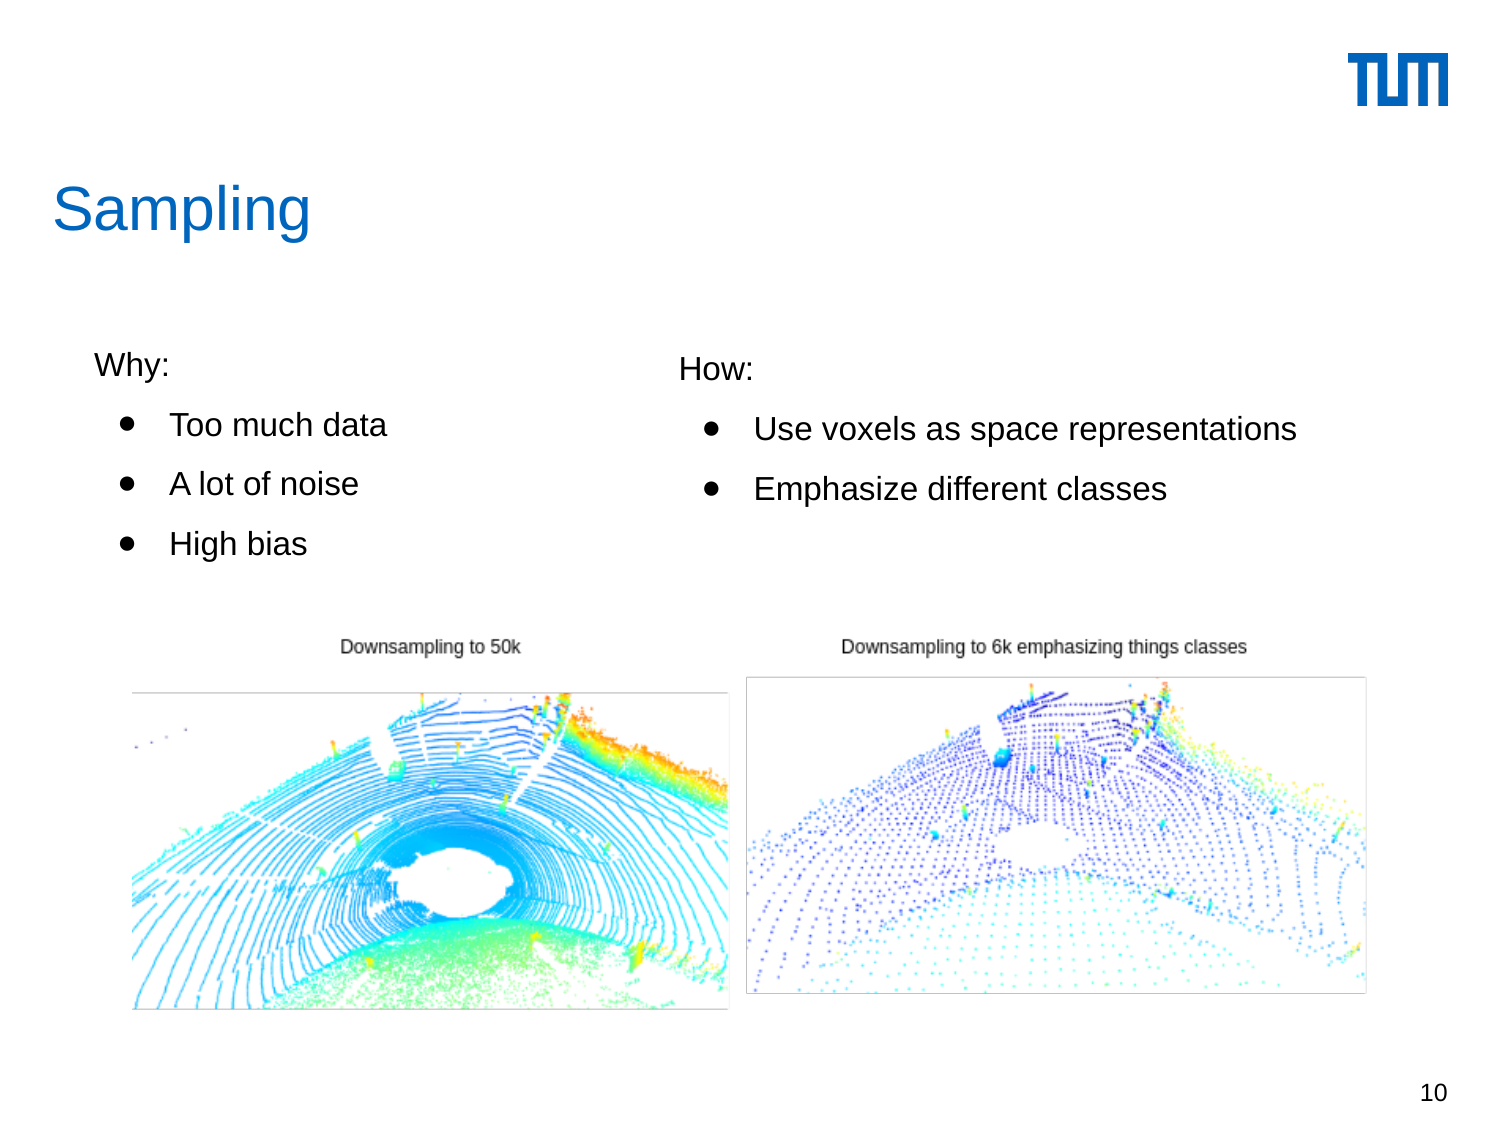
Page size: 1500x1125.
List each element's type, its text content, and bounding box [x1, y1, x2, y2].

list Why: Too much data A lot of noise High bias [94, 351, 544, 532]
title Sampling [52, 163, 1449, 351]
picture [132, 630, 1368, 1011]
slide_number ‹#› [1111, 1061, 1448, 1122]
text_box How: Use voxels as space representations Emphasize different classes [663, 312, 1418, 522]
picture [1348, 53, 1448, 106]
